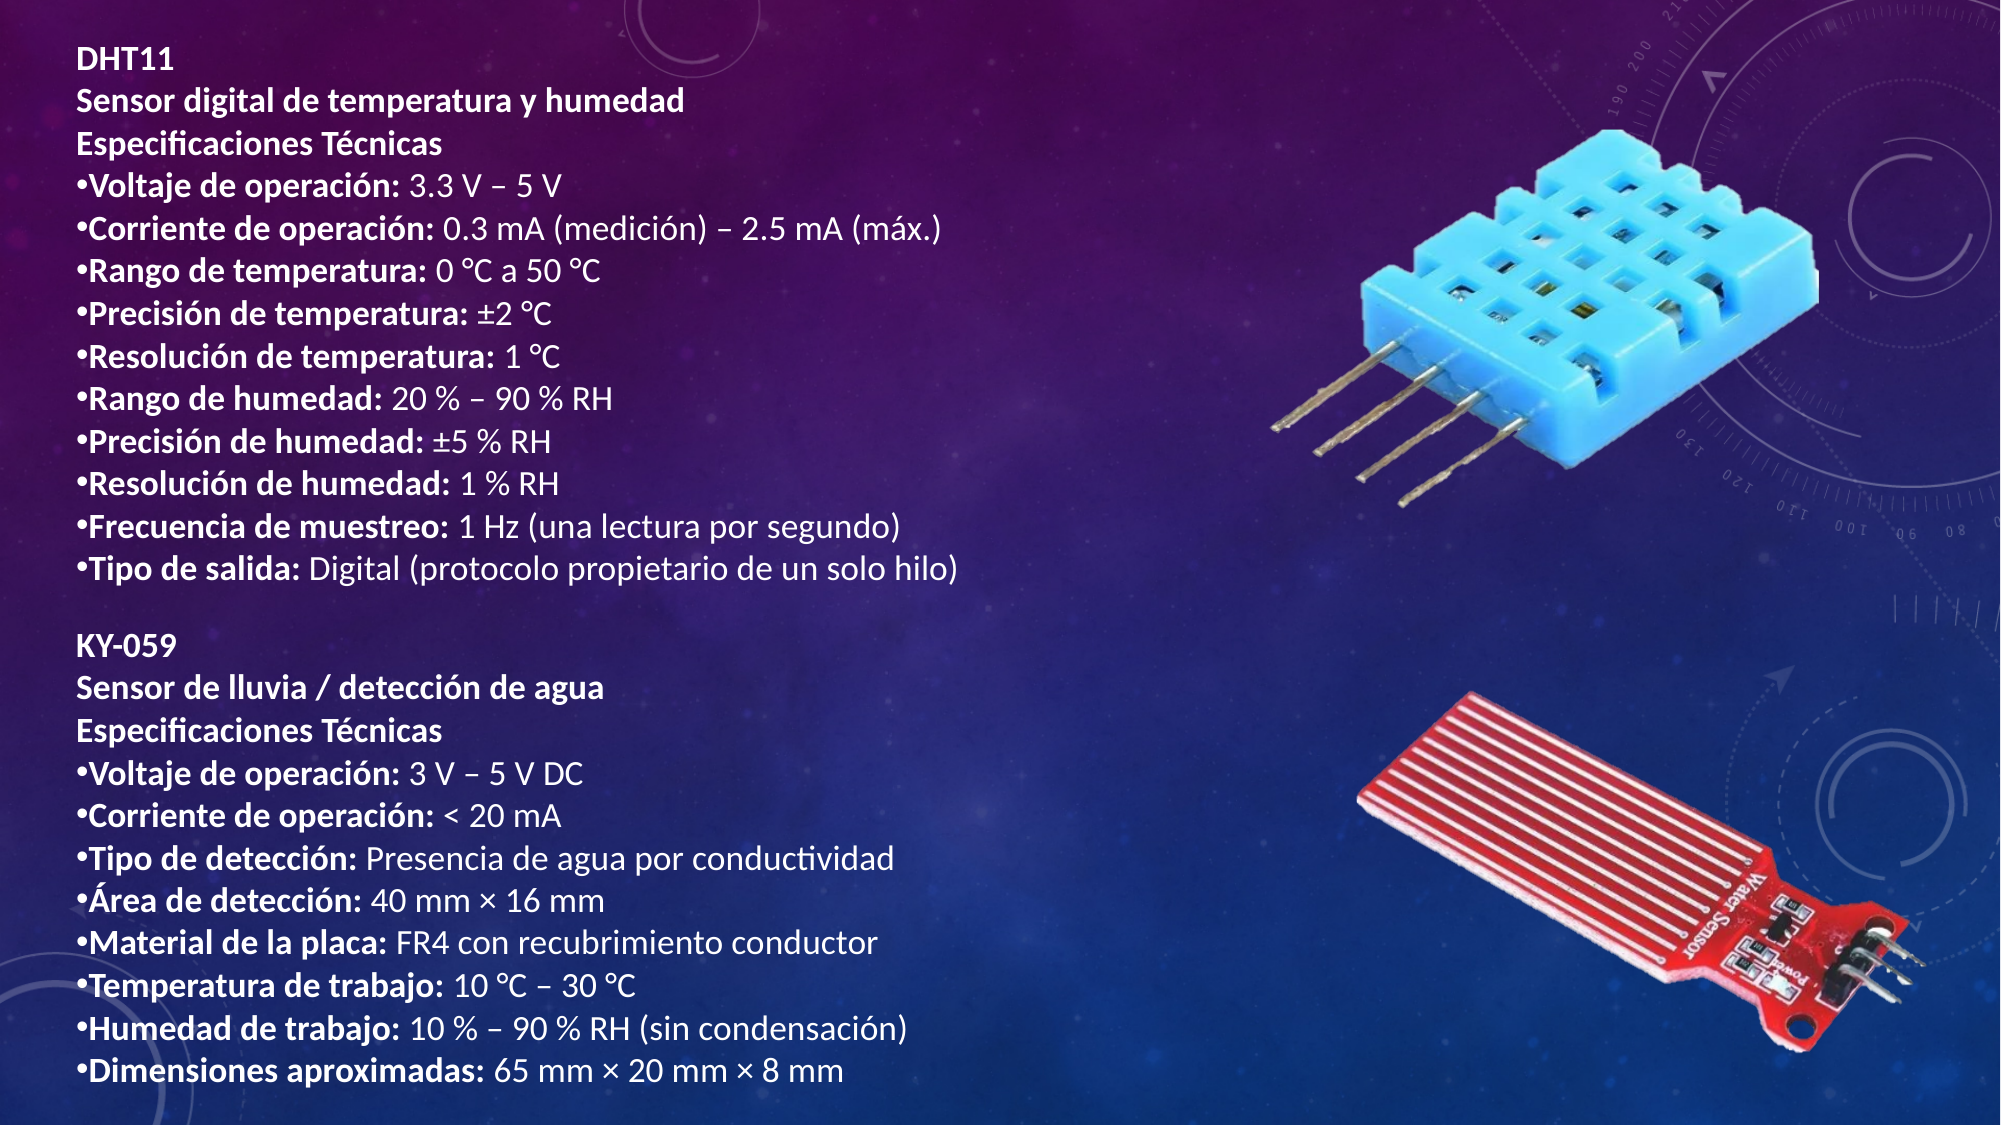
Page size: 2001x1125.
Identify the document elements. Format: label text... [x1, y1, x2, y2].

text_box DHT11 Sensor digital de temperatura y humedad Especificaciones Técnicas Voltaje de operación: 3.3 V – 5 V Corriente de operación: 0.3 mA (medición) – 2.5 mA (máx.) Rango de temperatura: 0 °C a 50 °C Precisión de temperatura: ±2 °C Resolución de temperatura: 1 °C Rango de humedad: 20 % – 90 % RH Precisión de humedad: ±5 % RH Resolución de humedad: 1 % RH Frecuencia de muestreo: 1 Hz (una lectura por segundo) Tipo de salida: Digital (protocolo propietario de un solo hilo) [61, 27, 1312, 641]
text_box KY-059 Sensor de lluvia / detección de agua Especificaciones Técnicas Voltaje de operación: 3 V – 5 V DC Corriente de operación: < 20 mA Tipo de detección: Presencia de agua por conductividad Área de detección: 40 mm × 16 mm Material de la placa: FR4 con recubrimiento conductor Temperatura de trabajo: 10 °C – 30 °C Humedad de trabajo: 10 % – 90 % RH (sin condensación) Dimensiones aproximadas: 65 mm × 20 mm × 8 mm [61, 614, 1059, 1125]
picture [0, 0, 2001, 1125]
